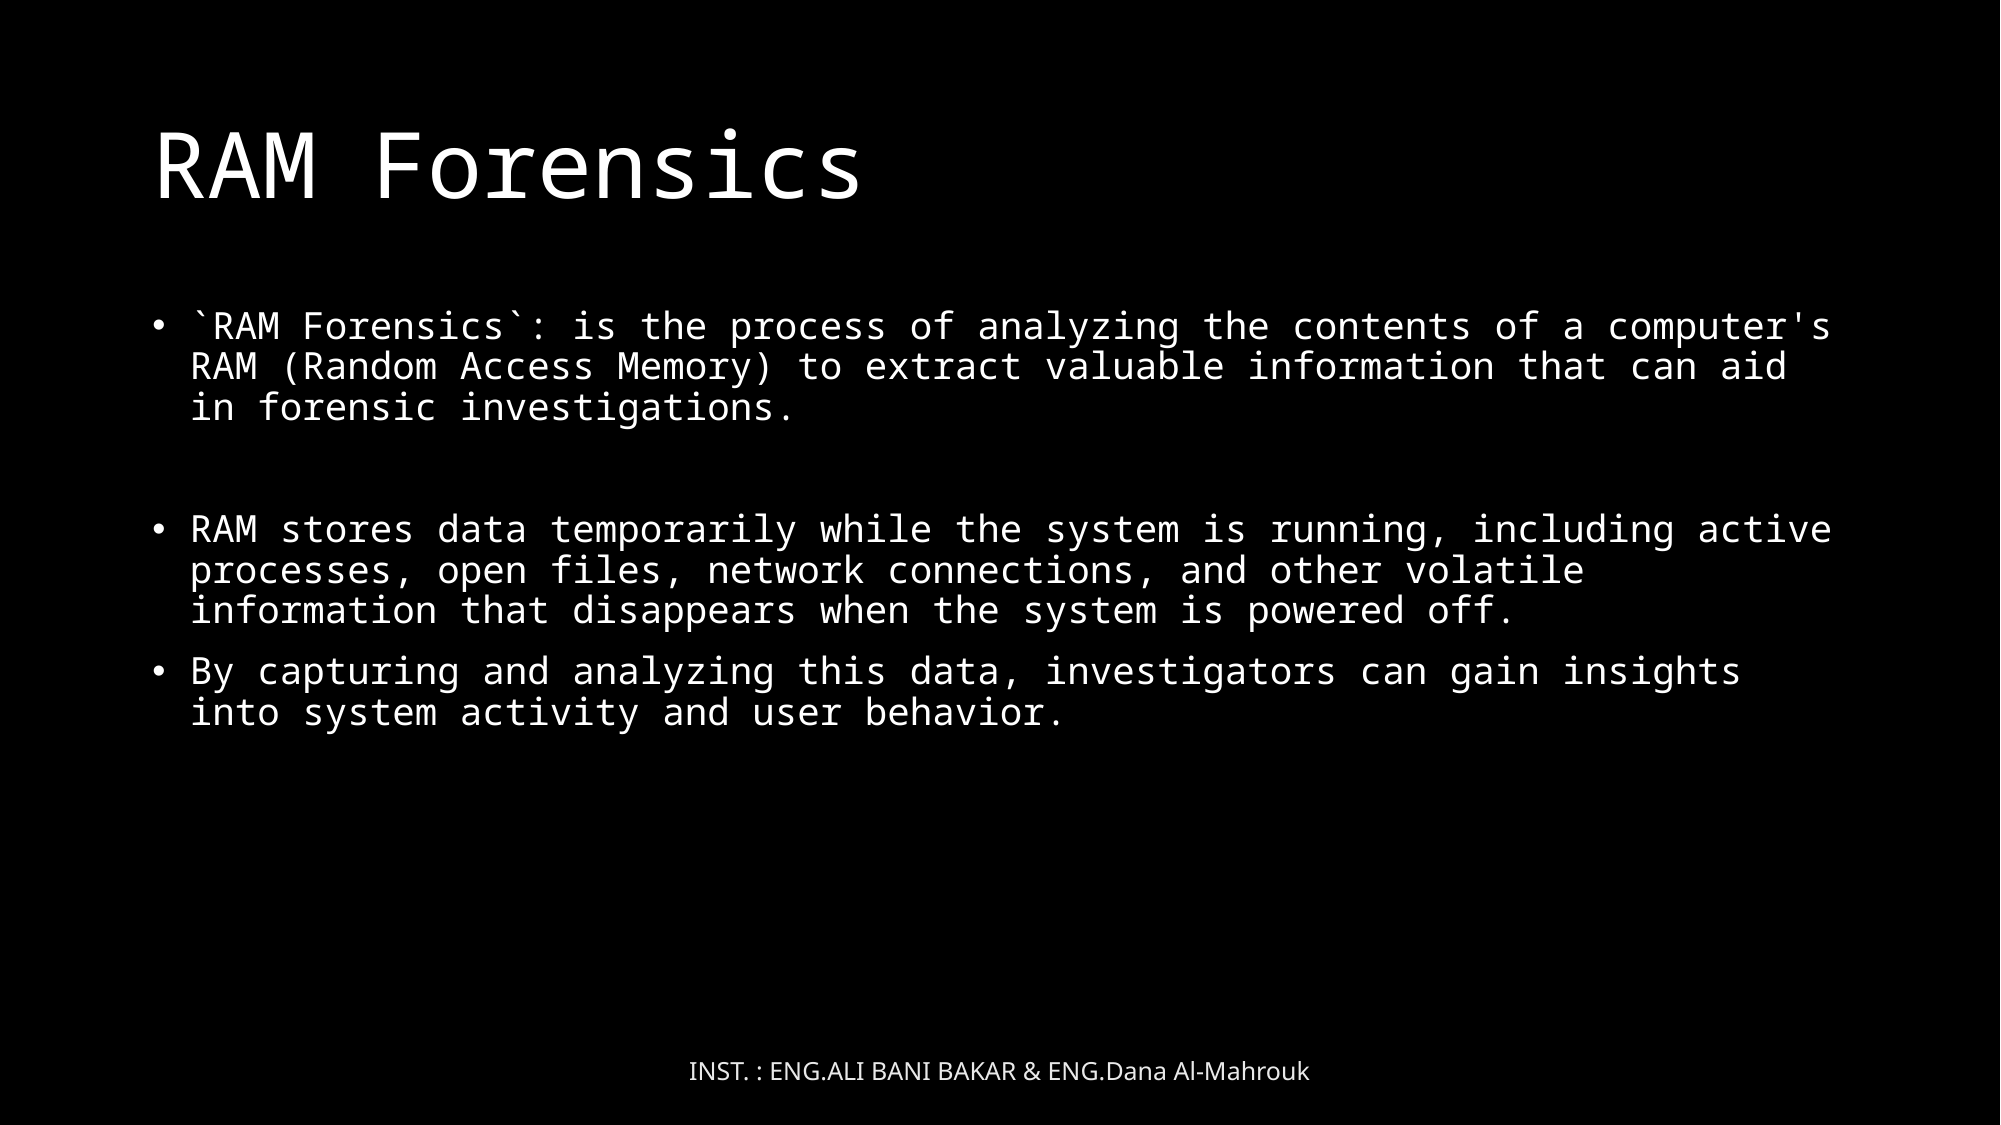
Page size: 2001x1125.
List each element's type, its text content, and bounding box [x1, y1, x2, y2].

footer INST. : ENG.ALI BANI BAKAR & ENG.Dana Al-Mahrouk [662, 1042, 1338, 1103]
title RAM Forensics [137, 59, 1863, 278]
list `RAM Forensics`: is the process of analyzing the contents of a computer's RAM (Random Access Memory) to extract valuable information that can aid in forensic investigations. RAM stores data temporarily while the system is running, including active processes, open files, network connections, and other volatile information that disappears when the system is powered off. By capturing and analyzing this data, investigators can gain insights into system activity and user behavior. [137, 299, 1863, 1014]
